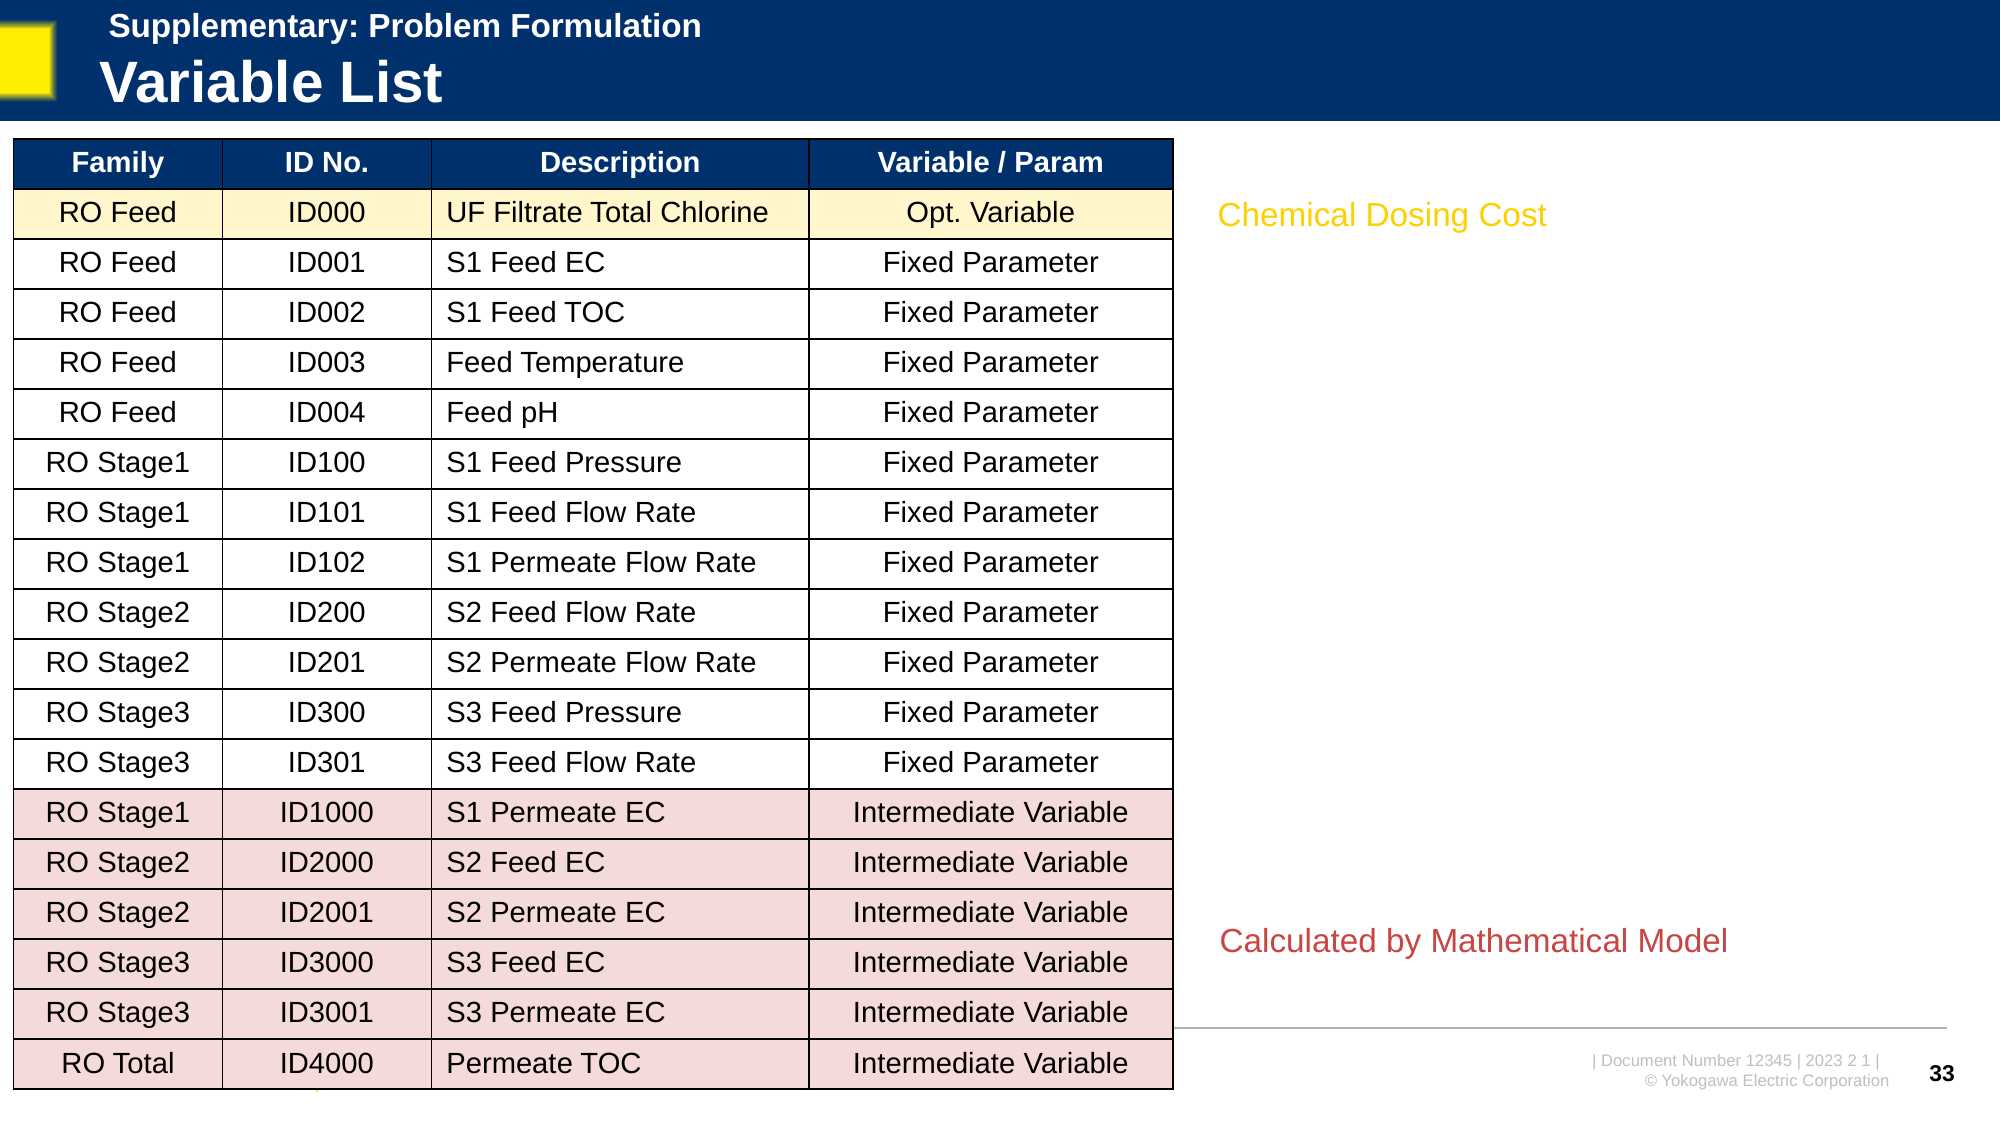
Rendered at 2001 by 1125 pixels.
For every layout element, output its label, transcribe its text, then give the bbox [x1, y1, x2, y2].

table_header Family [14, 140, 222, 188]
table_cell Fixed Parameter [810, 340, 1172, 388]
text_box Chemical Dosing Cost [1203, 185, 1618, 241]
table_cell S3 Feed EC [432, 940, 808, 988]
table_cell S1 Feed Pressure [432, 440, 808, 488]
table_cell Fixed Parameter [810, 440, 1172, 488]
table_cell Feed Temperature [432, 340, 808, 388]
table_cell S1 Feed TOC [432, 290, 808, 338]
table_header Variable / Param [810, 140, 1172, 188]
table_cell Intermediate Variable [810, 790, 1172, 838]
table_cell Fixed Parameter [810, 690, 1172, 738]
table_cell S3 Permeate EC [432, 990, 808, 1038]
table_cell S1 Permeate Flow Rate [432, 540, 808, 588]
table_cell Fixed Parameter [810, 740, 1172, 788]
table_cell Fixed Parameter [810, 390, 1172, 438]
table_cell Opt. Variable [810, 190, 1172, 238]
table_cell S1 Feed Flow Rate [432, 490, 808, 538]
table_cell RO Stage2 [14, 840, 222, 888]
table_cell S2 Permeate Flow Rate [432, 640, 808, 688]
table_cell RO Stage1 [14, 790, 222, 838]
table_cell RO Feed [14, 340, 222, 388]
table_cell UF Filtrate Total Chlorine [432, 190, 808, 238]
table_cell ID1000 [223, 790, 431, 838]
table_cell ID200 [223, 590, 431, 638]
table_header ID No. [223, 140, 431, 188]
table_cell S2 Feed EC [432, 840, 808, 888]
table_cell ID100 [223, 440, 431, 488]
table_cell ID002 [223, 290, 431, 338]
table_cell RO Feed [14, 390, 222, 438]
table_cell Fixed Parameter [810, 290, 1172, 338]
table_cell S3 Feed Flow Rate [432, 740, 808, 788]
table_cell Fixed Parameter [810, 540, 1172, 588]
table_cell RO Stage3 [14, 690, 222, 738]
title Variable List [84, 41, 1955, 127]
table_cell ID004 [223, 390, 431, 438]
table_cell ID101 [223, 490, 431, 538]
table_header Description [432, 140, 808, 188]
table_cell RO Feed [14, 190, 222, 238]
table_cell Fixed Parameter [810, 640, 1172, 688]
text_box Supplementary: Problem Formulation [93, 0, 984, 52]
table_cell ID201 [223, 640, 431, 688]
table_cell RO Stage1 [14, 440, 222, 488]
table_cell Permeate TOC [432, 1040, 808, 1088]
table_cell Intermediate Variable [810, 890, 1172, 938]
table_cell RO Stage3 [14, 740, 222, 788]
table_cell ID001 [223, 240, 431, 288]
table_cell S1 Permeate EC [432, 790, 808, 838]
table_cell RO Total [14, 1040, 222, 1088]
table_cell ID003 [223, 340, 431, 388]
table_cell RO Stage2 [14, 590, 222, 638]
text_box Calculated by Mathematical Model [1204, 911, 1905, 967]
table_cell ID2000 [223, 840, 431, 888]
table_cell Fixed Parameter [810, 240, 1172, 288]
table_cell RO Stage3 [14, 990, 222, 1038]
table_cell RO Stage3 [14, 940, 222, 988]
table_cell RO Stage1 [14, 490, 222, 538]
table_cell Fixed Parameter [810, 490, 1172, 538]
table_cell S3 Feed Pressure [432, 690, 808, 738]
table_cell Intermediate Variable [810, 990, 1172, 1038]
table_cell Fixed Parameter [810, 590, 1172, 638]
table_cell RO Feed [14, 290, 222, 338]
table_cell ID3000 [223, 940, 431, 988]
table_cell Intermediate Variable [810, 840, 1172, 888]
table_cell RO Stage1 [14, 540, 222, 588]
slide_number 33 [1904, 1042, 1970, 1103]
table_cell ID4000 [223, 1040, 431, 1088]
table_cell Intermediate Variable [810, 940, 1172, 988]
table_cell Feed pH [432, 390, 808, 438]
table_cell S1 Feed EC [432, 240, 808, 288]
table_cell ID301 [223, 740, 431, 788]
table_cell S2 Permeate EC [432, 890, 808, 938]
table_cell ID300 [223, 690, 431, 738]
table_cell Intermediate Variable [810, 1040, 1172, 1088]
table_cell RO Stage2 [14, 640, 222, 688]
table_cell ID2001 [223, 890, 431, 938]
table_cell ID3001 [223, 990, 431, 1038]
table_cell ID000 [223, 190, 431, 238]
picture [0, 6, 69, 115]
table_cell ID102 [223, 540, 431, 588]
table_cell S2 Feed Flow Rate [432, 590, 808, 638]
table_cell RO Feed [14, 240, 222, 288]
table_cell RO Stage2 [14, 890, 222, 938]
